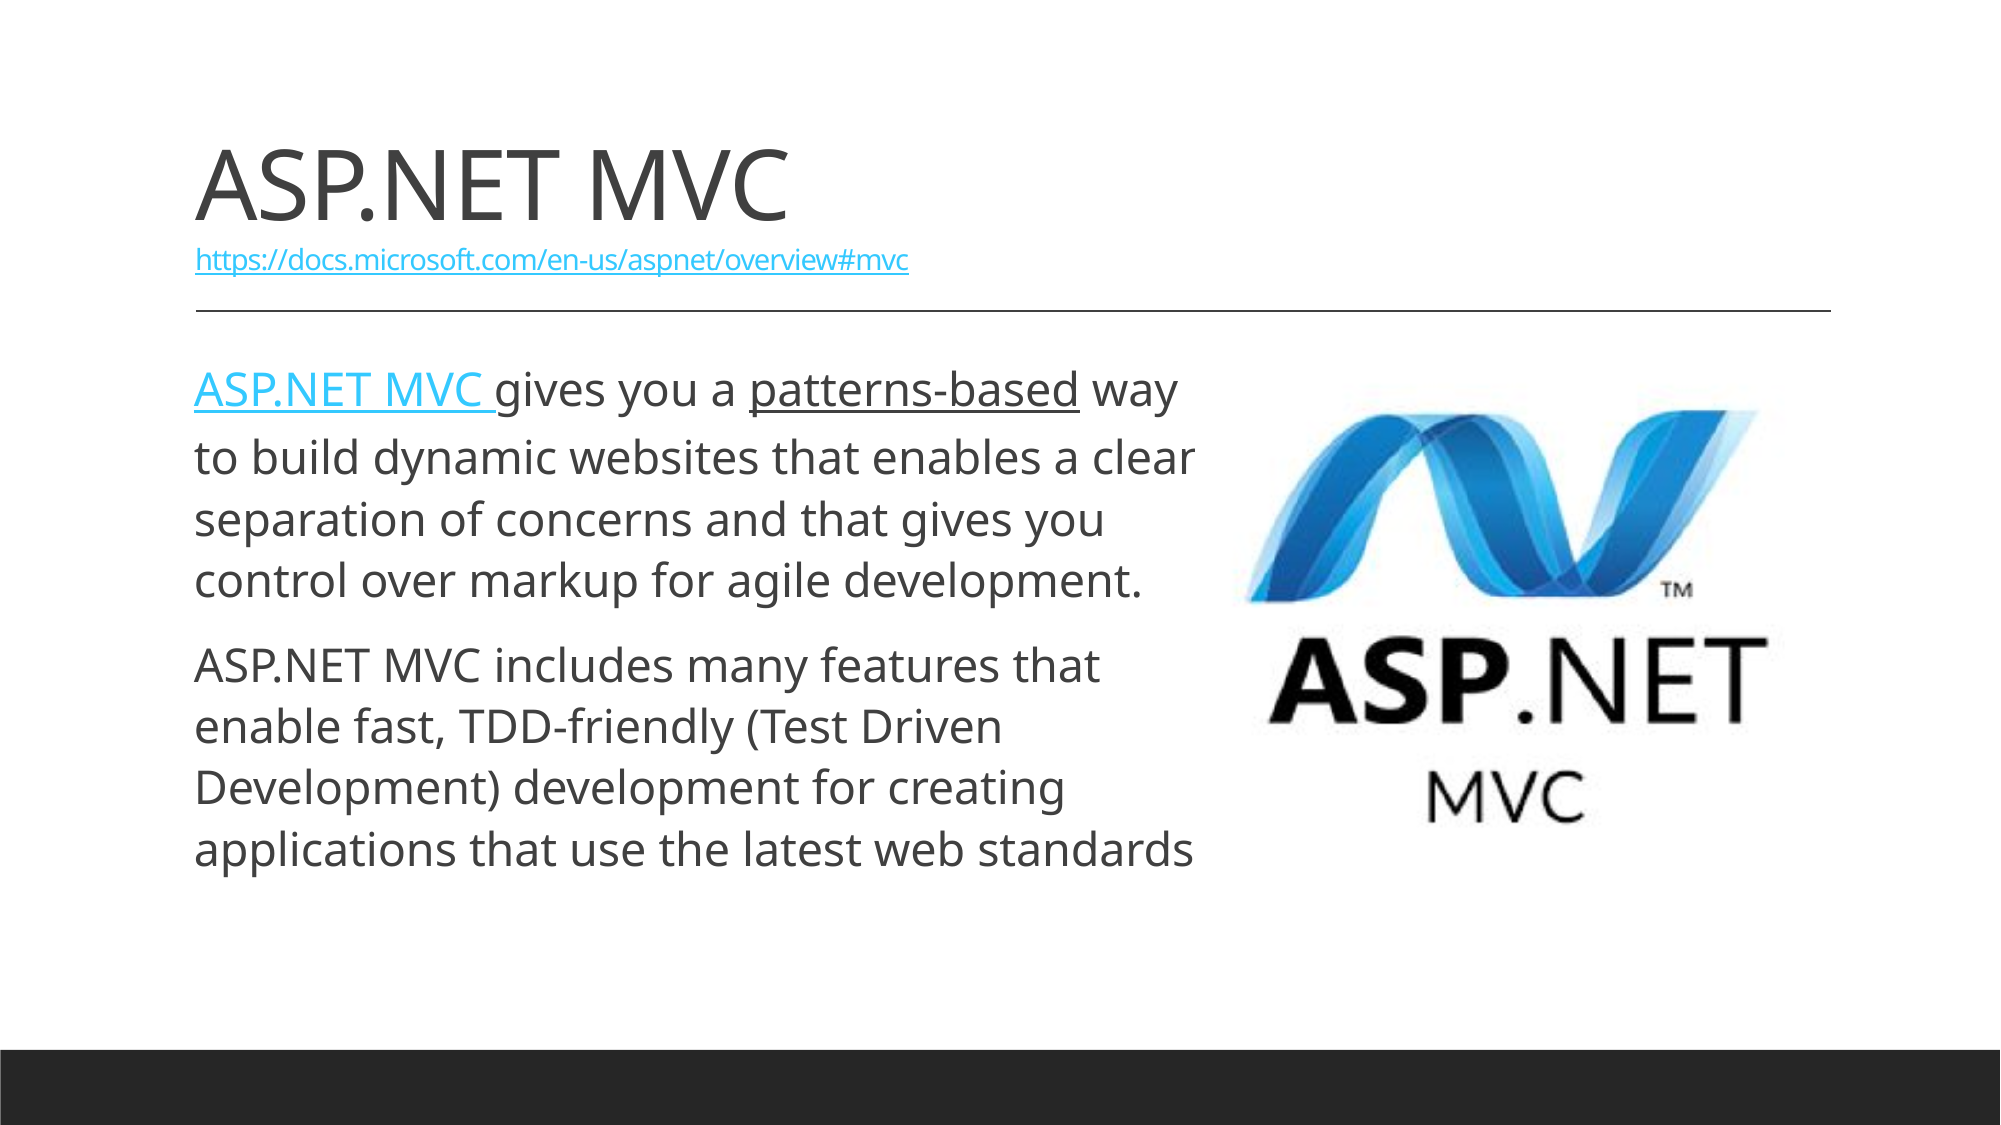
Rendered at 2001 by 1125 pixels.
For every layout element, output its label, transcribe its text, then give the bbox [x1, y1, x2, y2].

list ASP.NET MVC gives you a patterns-based way to build dynamic websites that enables a clean separation of concerns and that gives you control over markup for agile development. ASP.NET MVC includes many features that enable fast, TDD-friendly (Test Driven Development) development for creating applications that use the latest web standards. [180, 345, 1224, 963]
title ASP.NET MVC https://docs.microsoft.com/en-us/aspnet/overview#mvc [180, 47, 1830, 285]
picture [1195, 364, 1831, 875]
